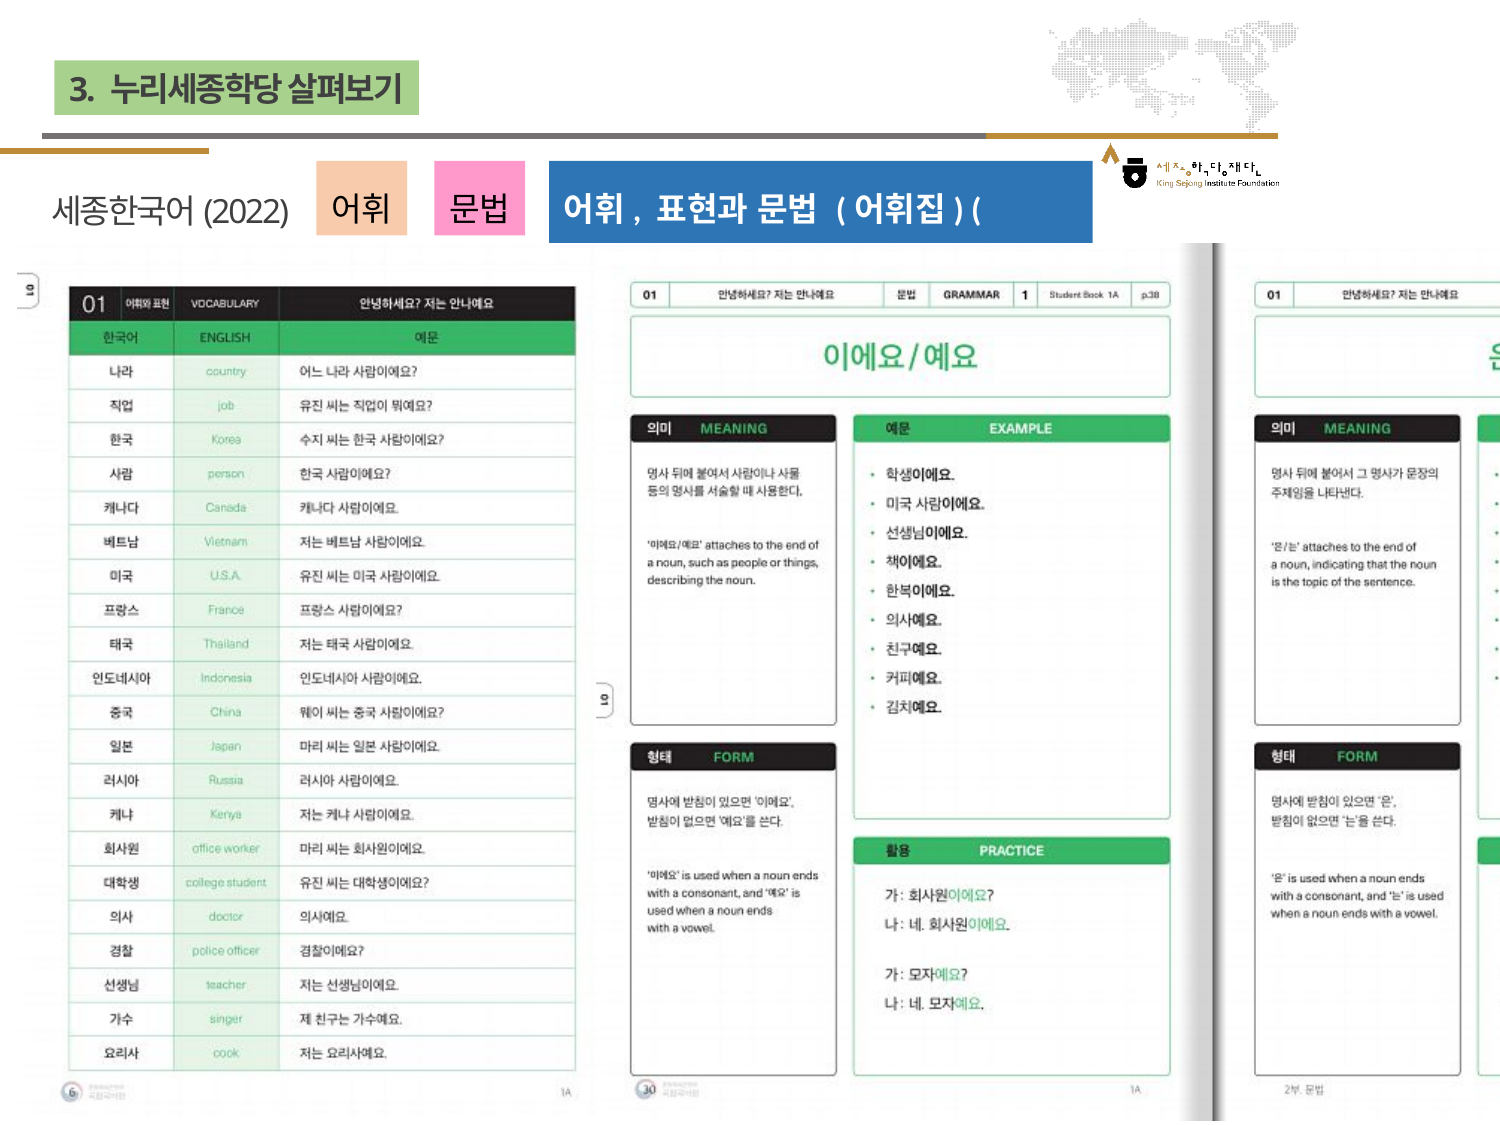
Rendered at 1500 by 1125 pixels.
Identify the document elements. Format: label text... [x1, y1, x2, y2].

picture [1049, 18, 1299, 133]
text_box 세종한국어(2022) [36, 162, 305, 238]
text_box 문법 [434, 160, 526, 236]
text_box 3. 누리세종학당 살펴보기 [54, 60, 419, 115]
text_box 어휘 [316, 160, 408, 236]
picture [1101, 142, 1279, 188]
text_box 어휘, 표현과 문법 (어휘집) (문법집) [549, 160, 1093, 243]
picture [17, 243, 1500, 1121]
